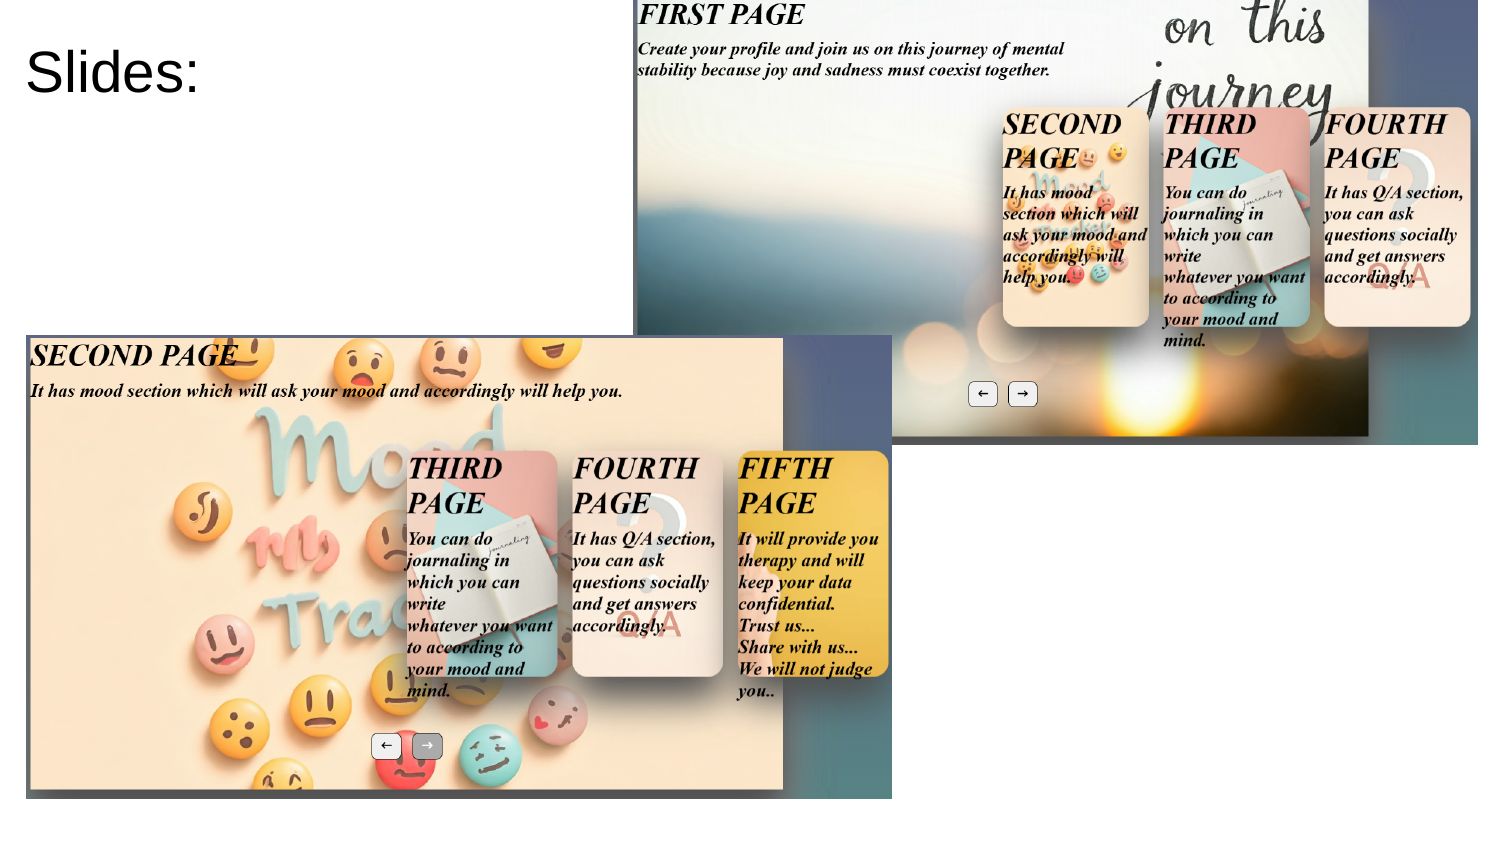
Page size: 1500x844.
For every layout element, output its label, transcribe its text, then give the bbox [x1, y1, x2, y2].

title Slides: [10, 19, 1492, 841]
picture [26, 0, 1478, 800]
